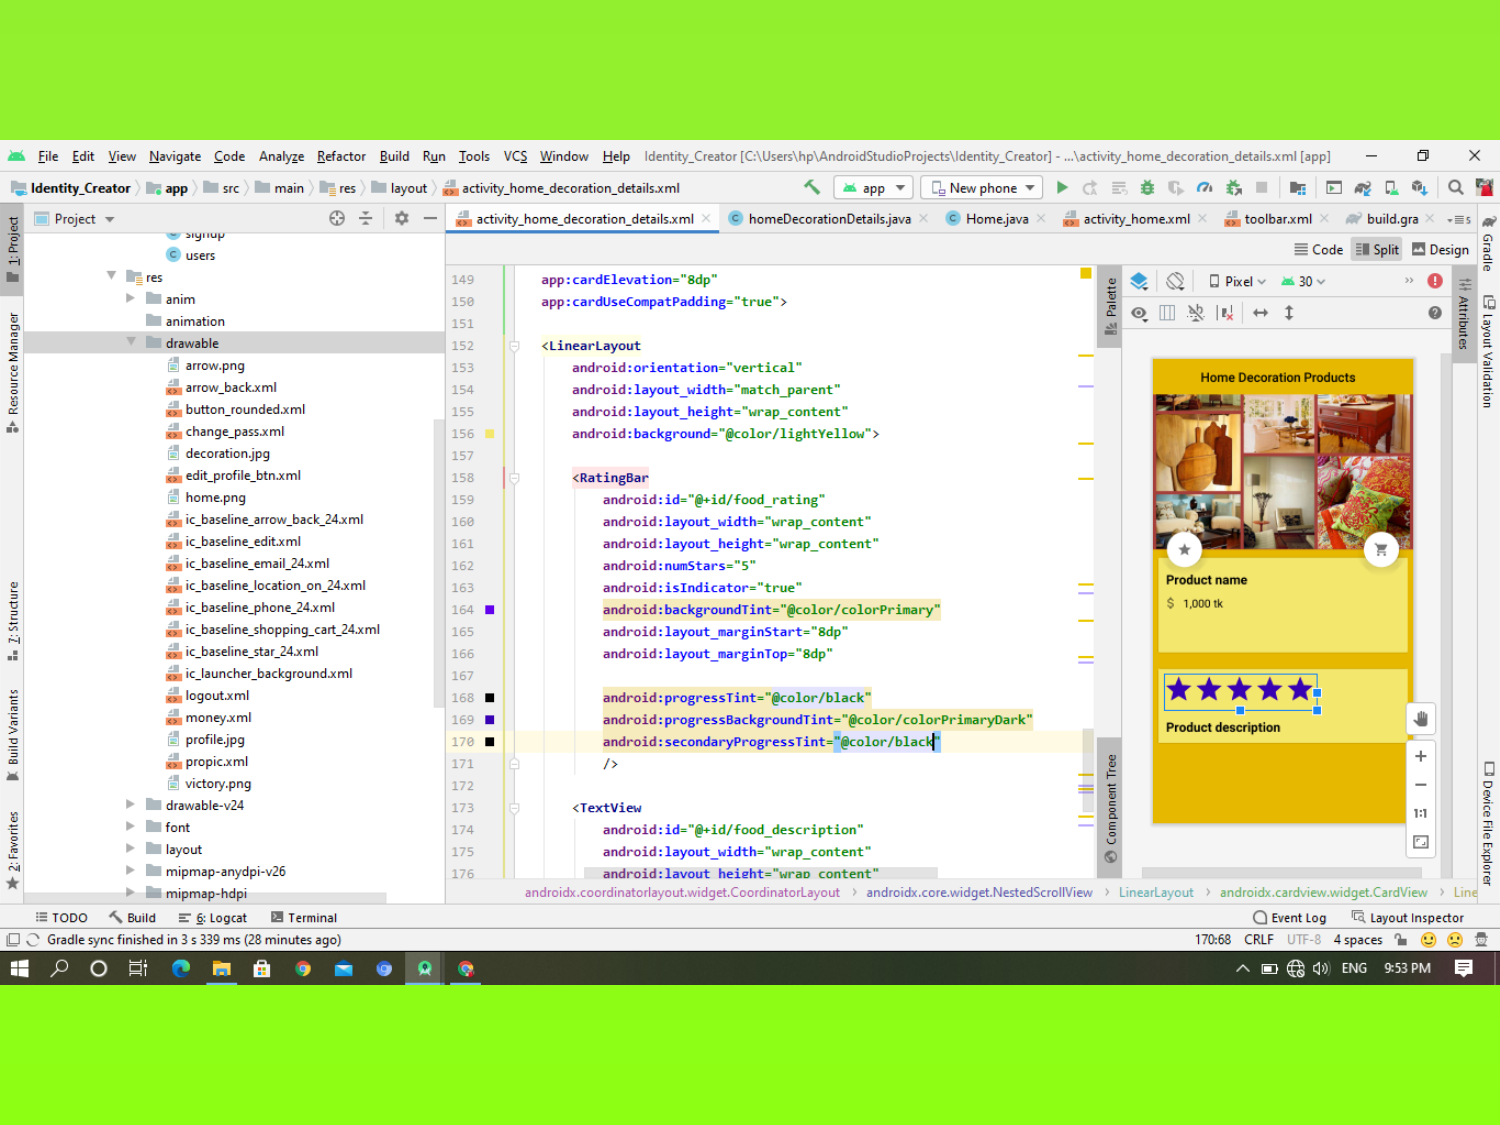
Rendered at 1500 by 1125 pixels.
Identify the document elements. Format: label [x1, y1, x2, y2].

picture [0, 140, 1500, 985]
